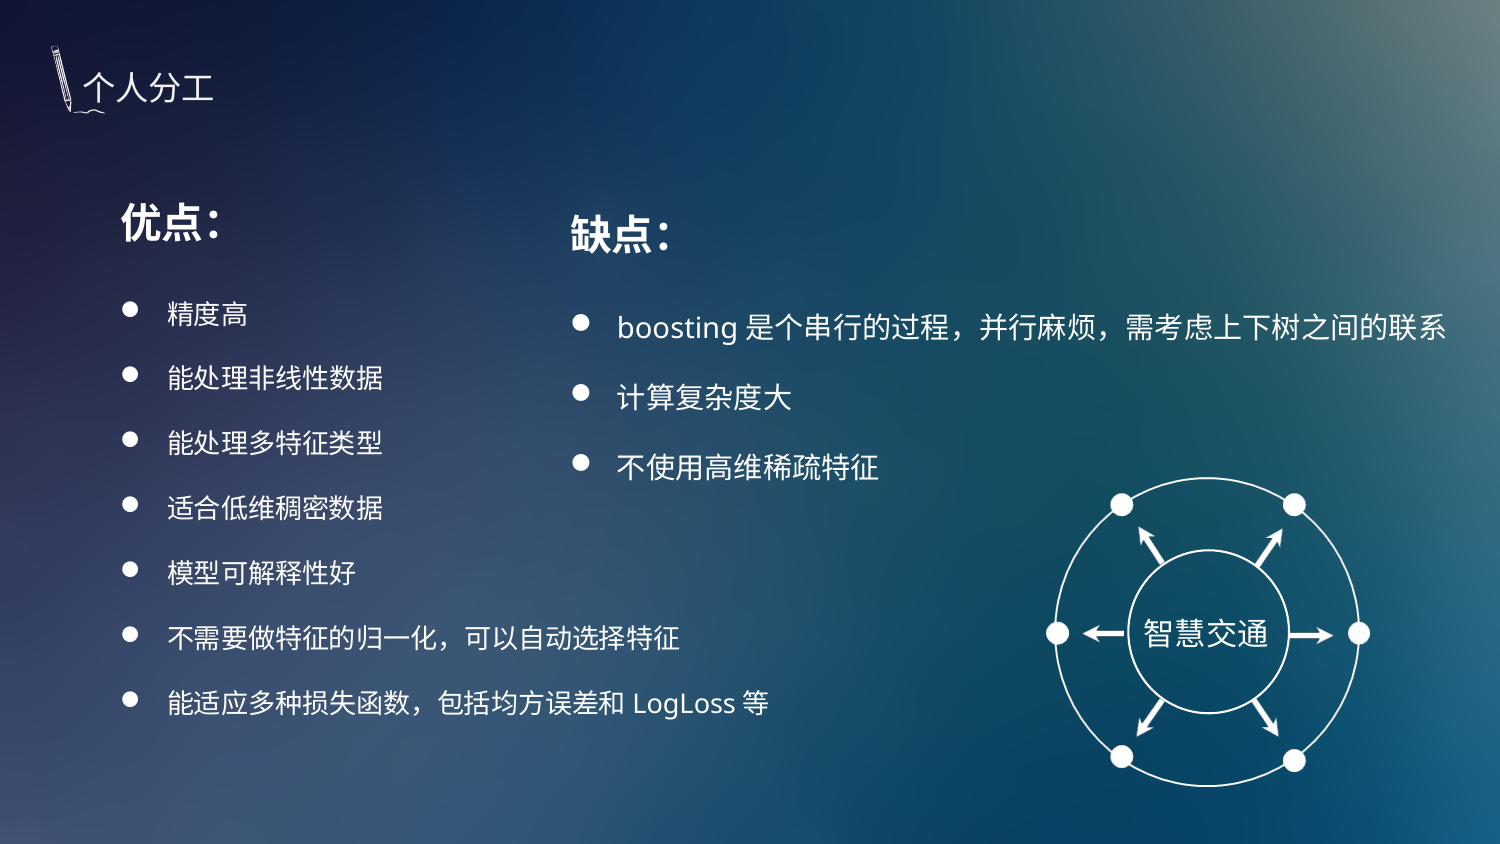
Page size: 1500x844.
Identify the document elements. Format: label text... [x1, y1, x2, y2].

text_box 缺点： boosting是个串行的过程，并行麻烦，需考虑上下树之间的联系 计算复杂度大 不使用高维稀疏特征 [555, 201, 1500, 557]
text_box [1127, 550, 1289, 714]
text_box 优点： 精度高 能处理非线性数据 能处理多特征类型 适合低维稠密数据 模型可解释性好 不需要做特征的归一化，可以自动选择特征 能适应多种损失函数，包括均方误差和LogLoss等 [105, 189, 1284, 760]
text_box 个人分工 [67, 59, 357, 115]
picture [0, 0, 1500, 844]
